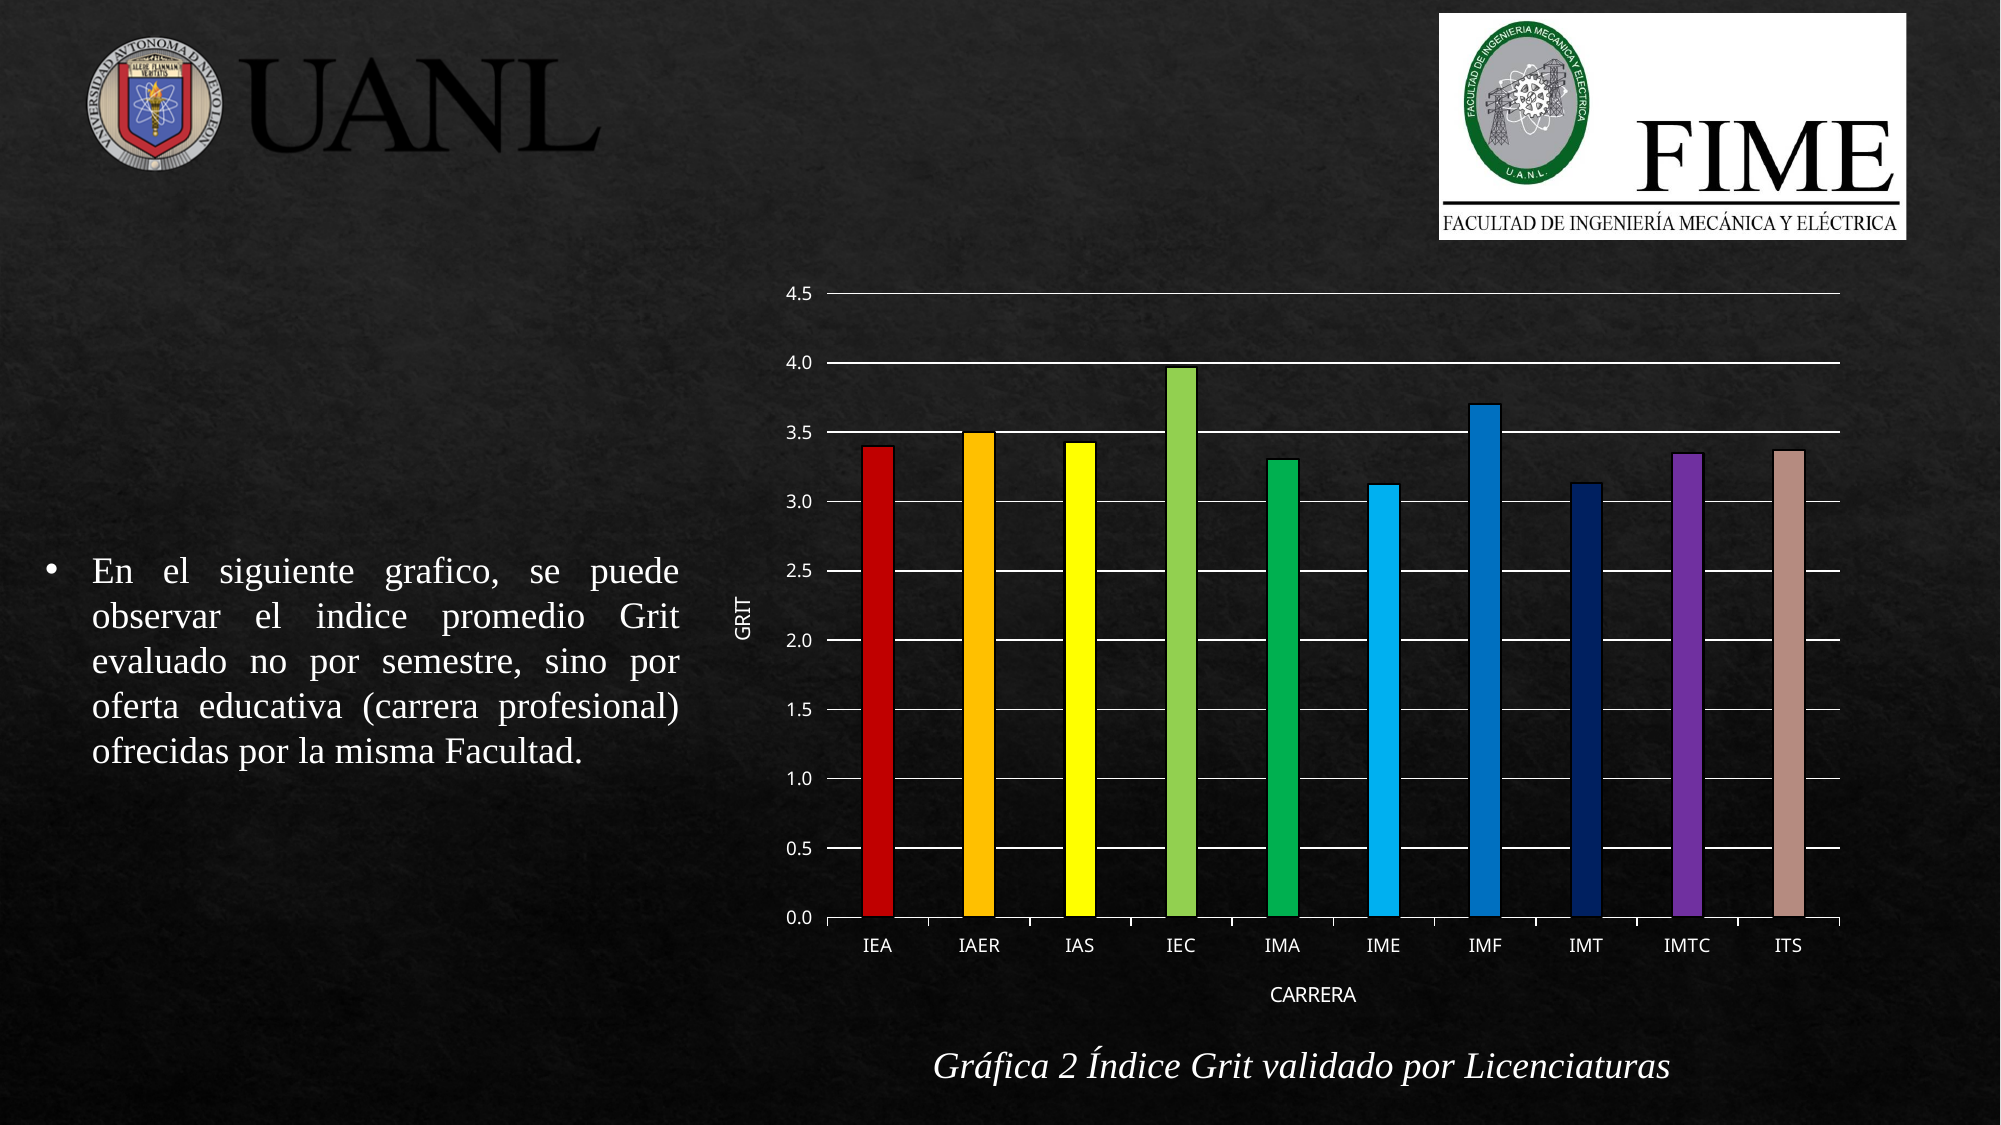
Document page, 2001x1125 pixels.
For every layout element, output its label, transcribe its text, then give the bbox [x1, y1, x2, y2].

chart [695, 264, 1864, 1040]
text_box En el siguiente grafico, se puede observar el indice promedio Grit evaluado no por semestre, sino por oferta educativa (carrera profesional) ofrecidas por la misma Facultad. [30, 538, 687, 824]
text_box Gráfica 2 Índice Grit validado por Licenciaturas [802, 1053, 1803, 1094]
picture [73, 0, 1929, 241]
